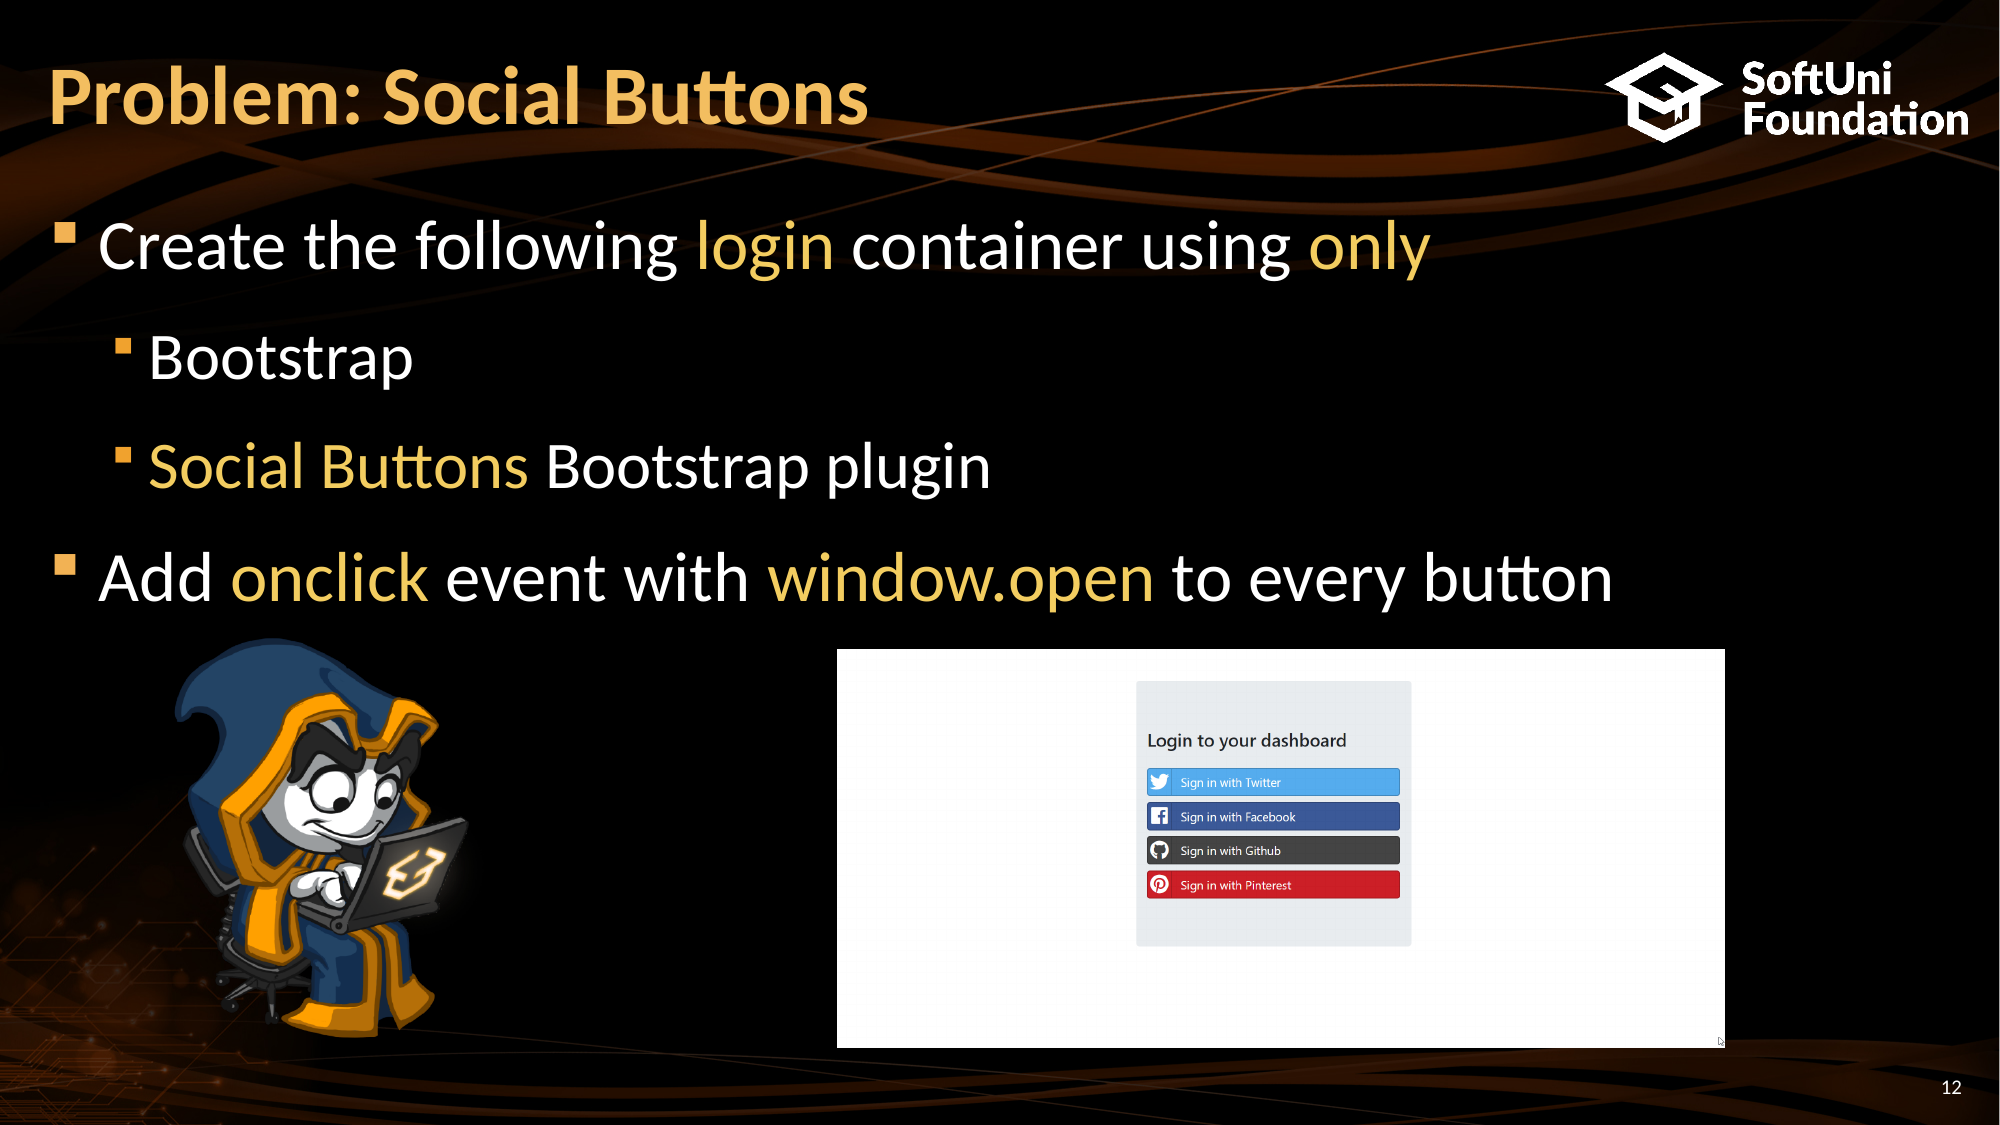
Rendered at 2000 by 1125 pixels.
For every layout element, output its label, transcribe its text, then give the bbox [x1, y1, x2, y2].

picture [0, 0, 2000, 1125]
list Create the following login container using only Bootstrap Social Buttons Bootstrap plugin Add onclick event with window.open to every button [31, 188, 1968, 1103]
title Problem: Social Buttons [30, 6, 1602, 189]
